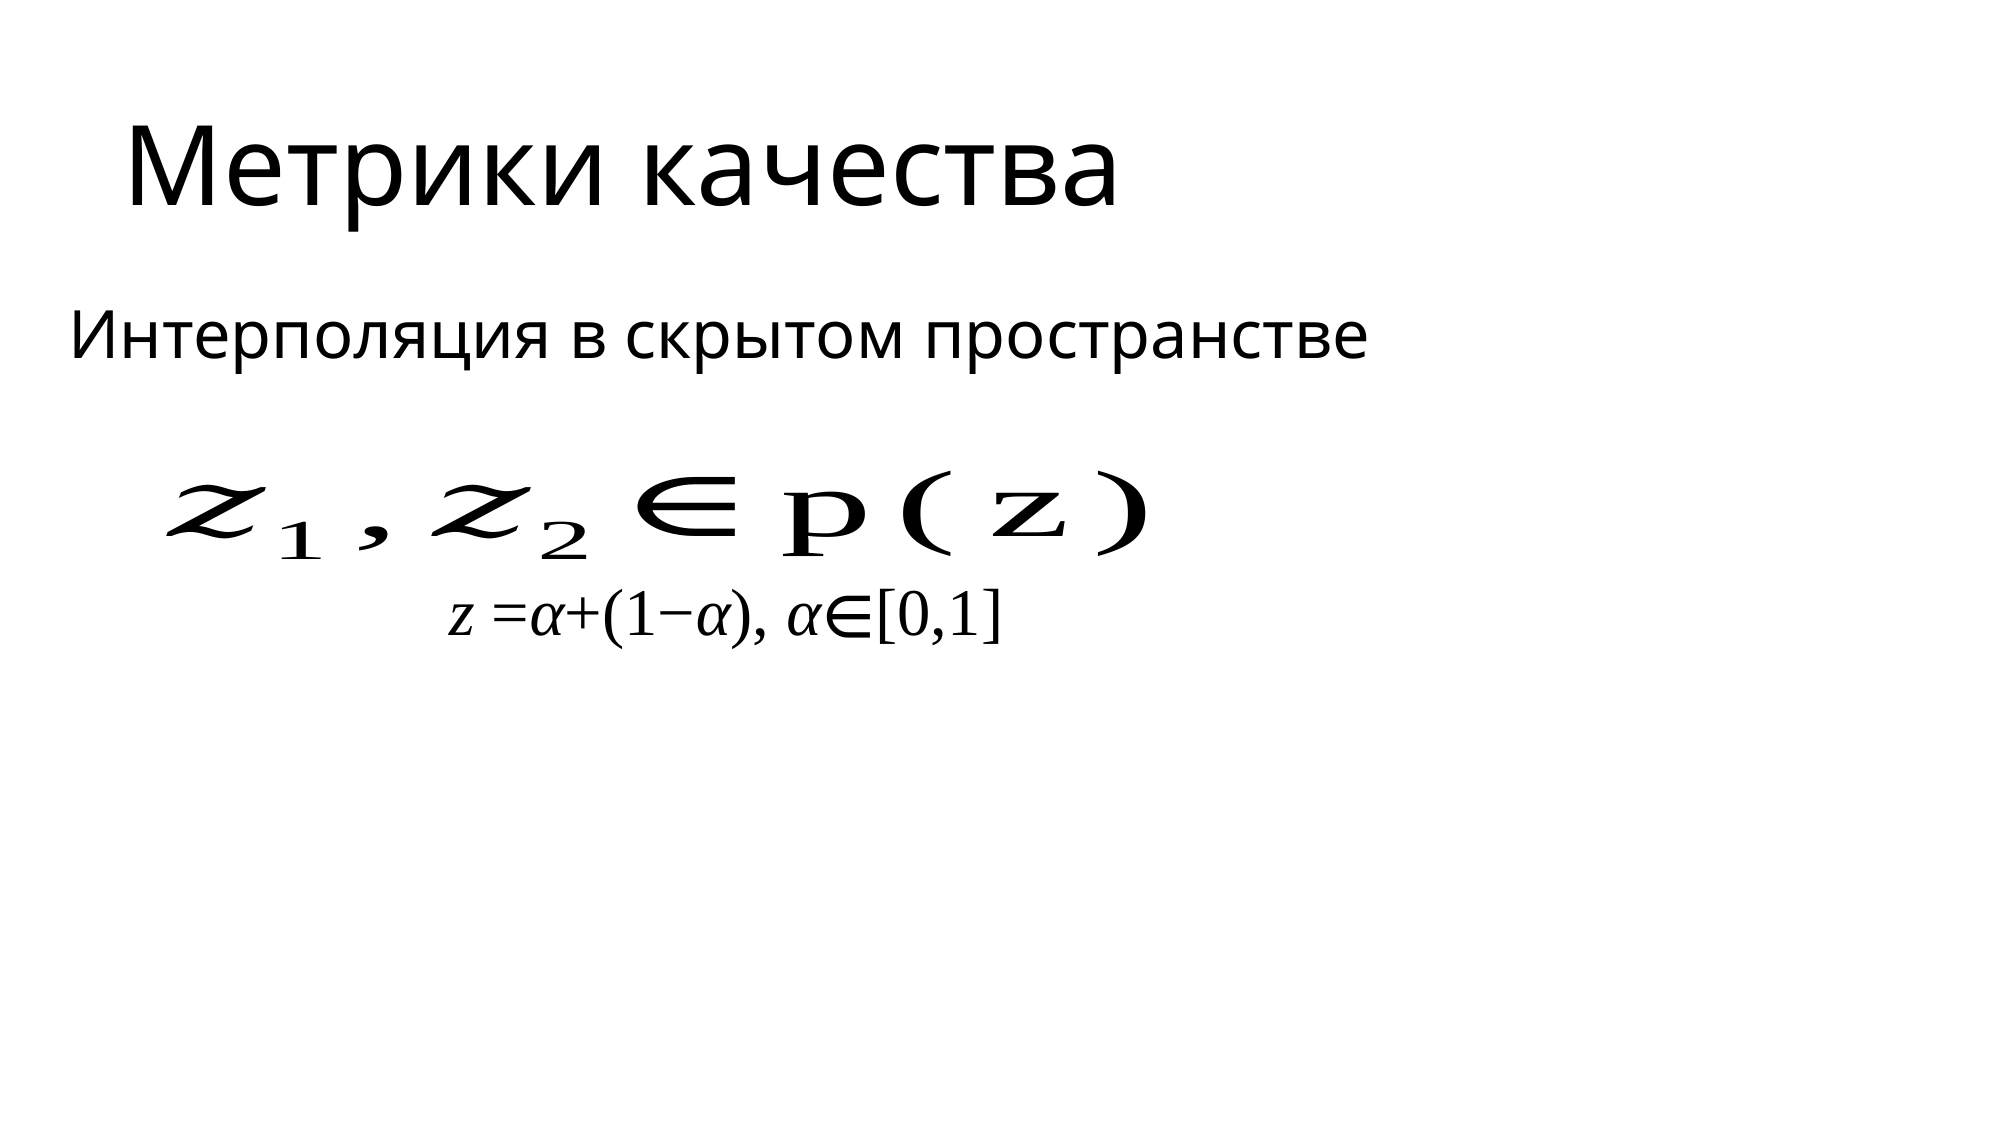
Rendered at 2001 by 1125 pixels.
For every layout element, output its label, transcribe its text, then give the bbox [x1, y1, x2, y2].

text_box Интерполяция в скрытом пространстве [53, 284, 1387, 379]
title Метрики качества [107, 102, 1833, 238]
